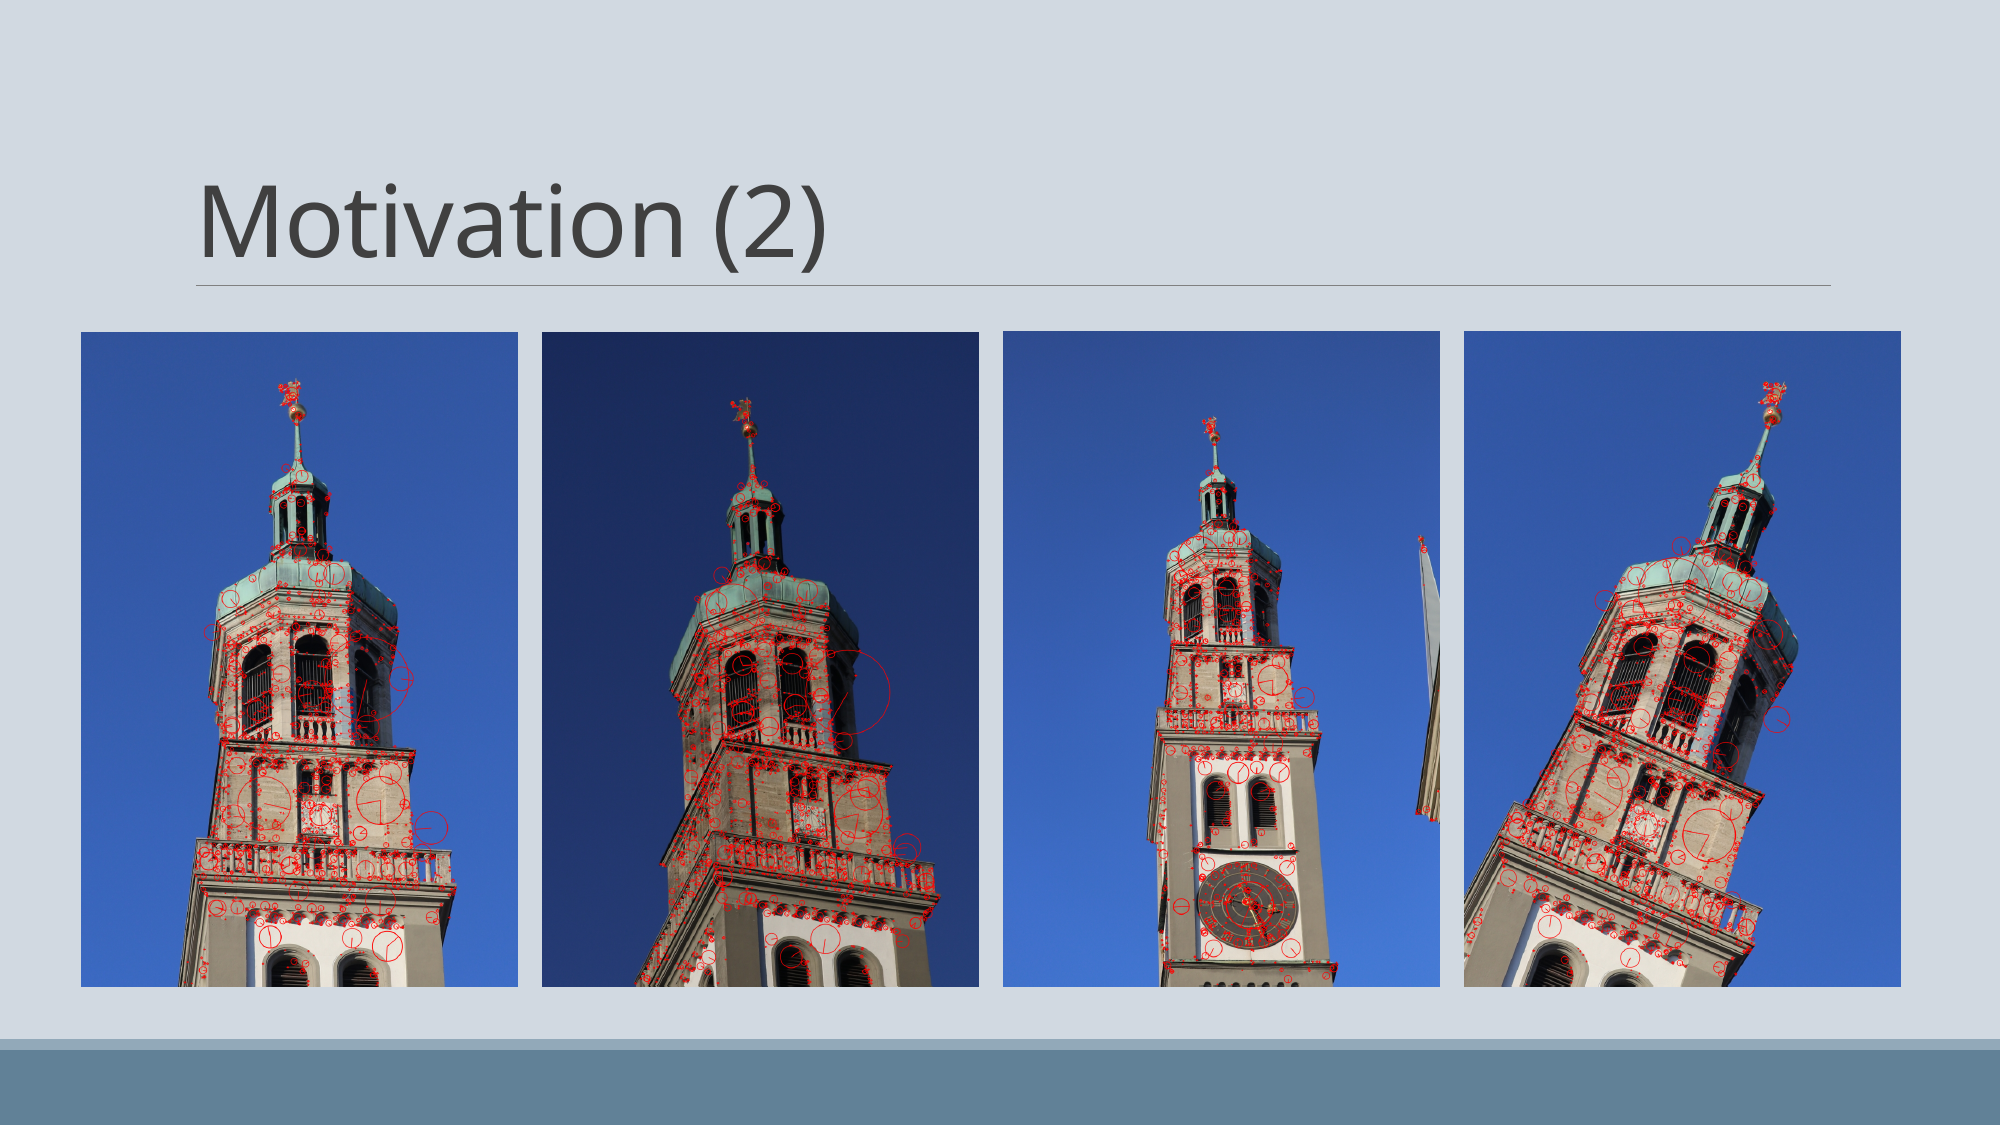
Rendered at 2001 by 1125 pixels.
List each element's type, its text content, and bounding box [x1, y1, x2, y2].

picture [541, 332, 979, 988]
picture [1002, 331, 1440, 988]
picture [80, 332, 518, 988]
picture [1464, 331, 1901, 988]
title Motivation (2) [180, 47, 1830, 285]
